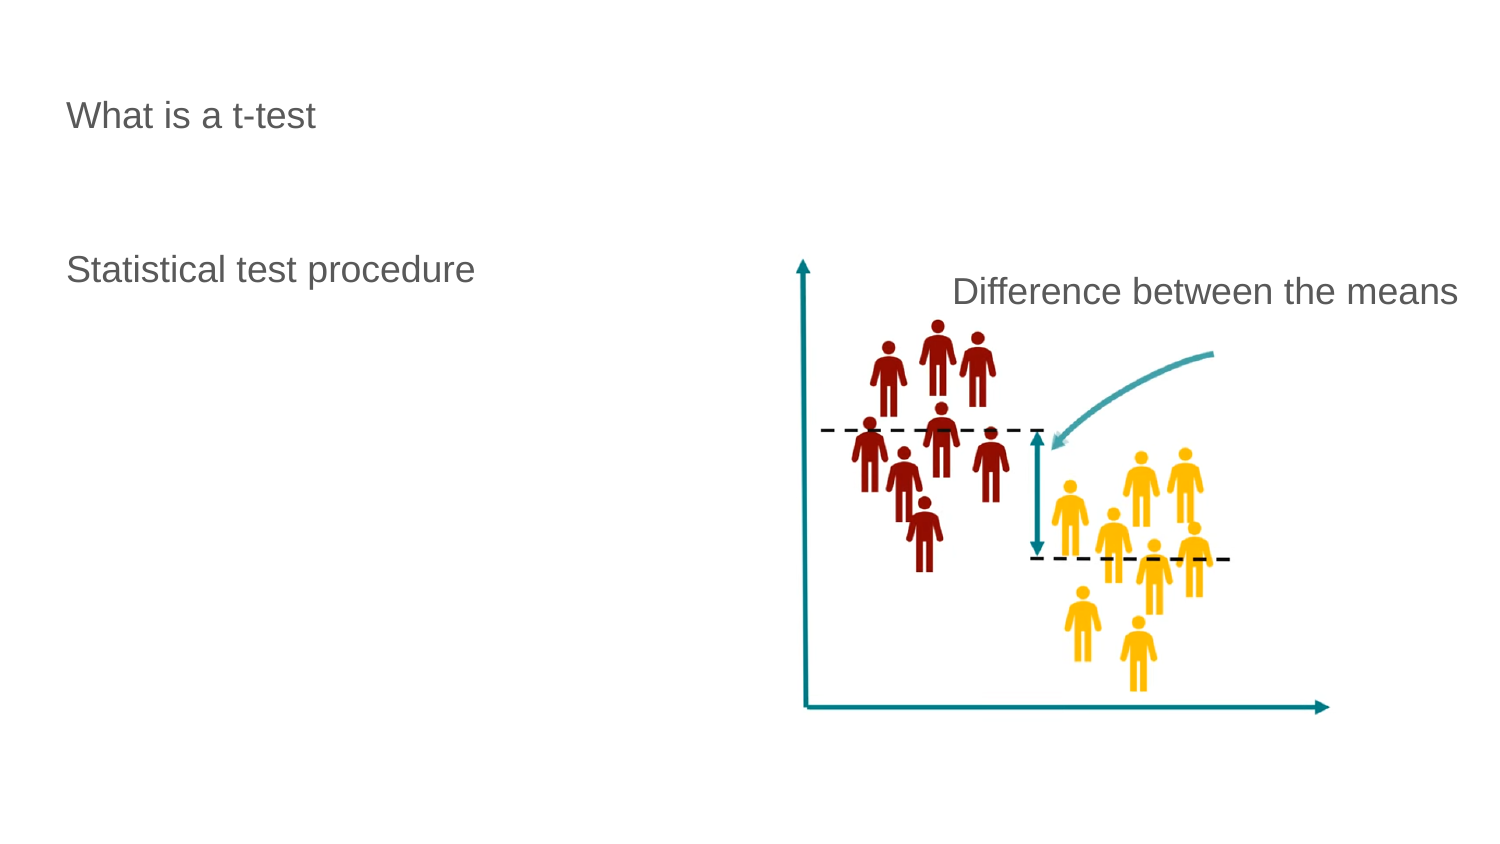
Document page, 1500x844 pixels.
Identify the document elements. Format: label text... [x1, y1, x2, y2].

title What is a t-test [51, 72, 1449, 167]
picture [782, 248, 1351, 723]
title Statistical test procedure [51, 226, 1449, 321]
title Difference between the means [1351, 249, 1500, 344]
